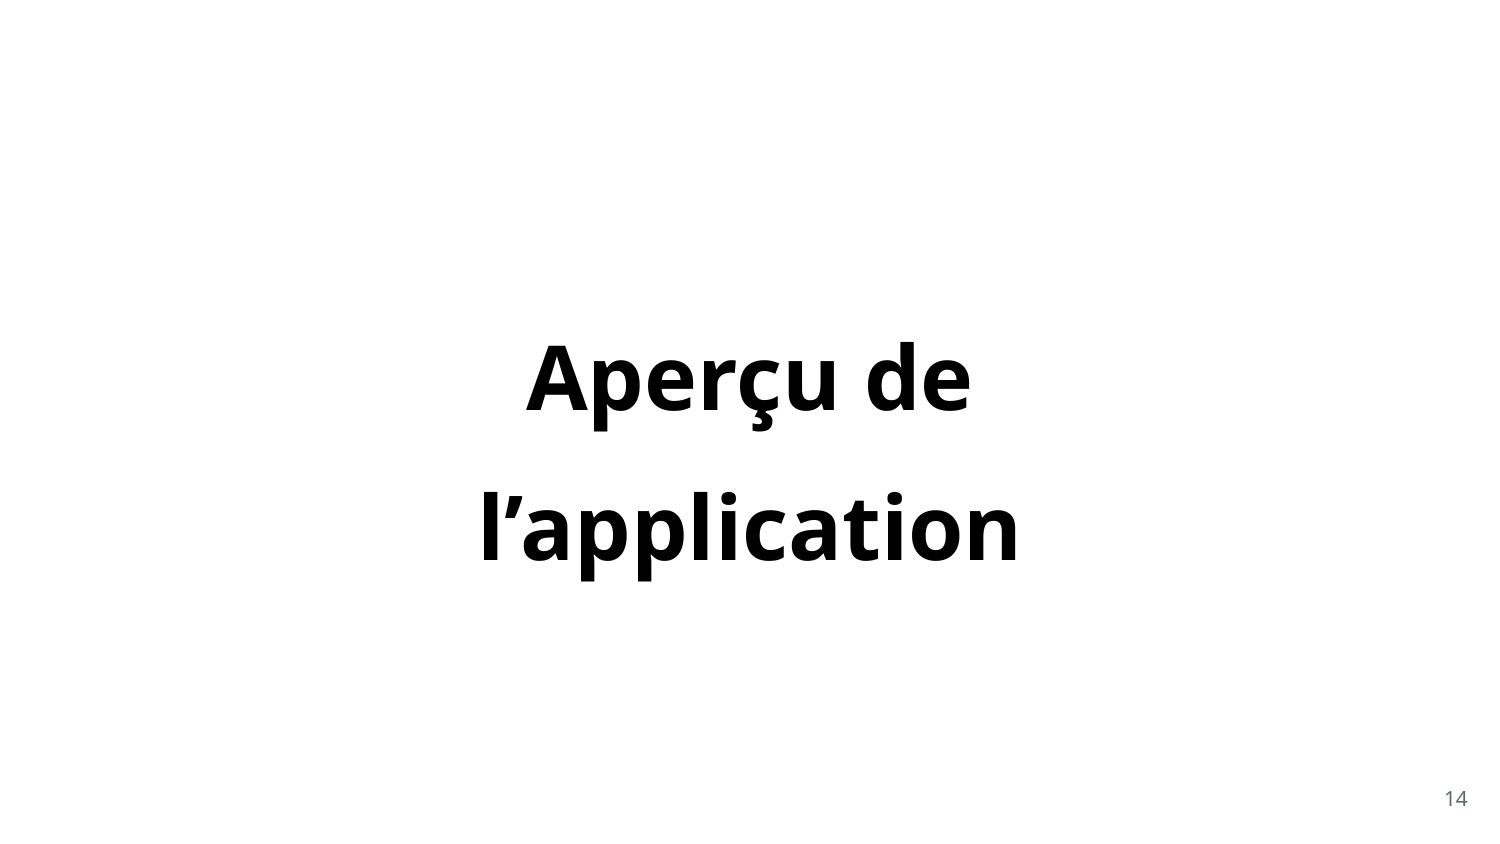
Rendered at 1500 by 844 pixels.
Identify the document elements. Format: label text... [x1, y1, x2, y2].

text_box Aperçu de l’application [319, 279, 1181, 578]
slide_number 14 [1392, 767, 1483, 833]
